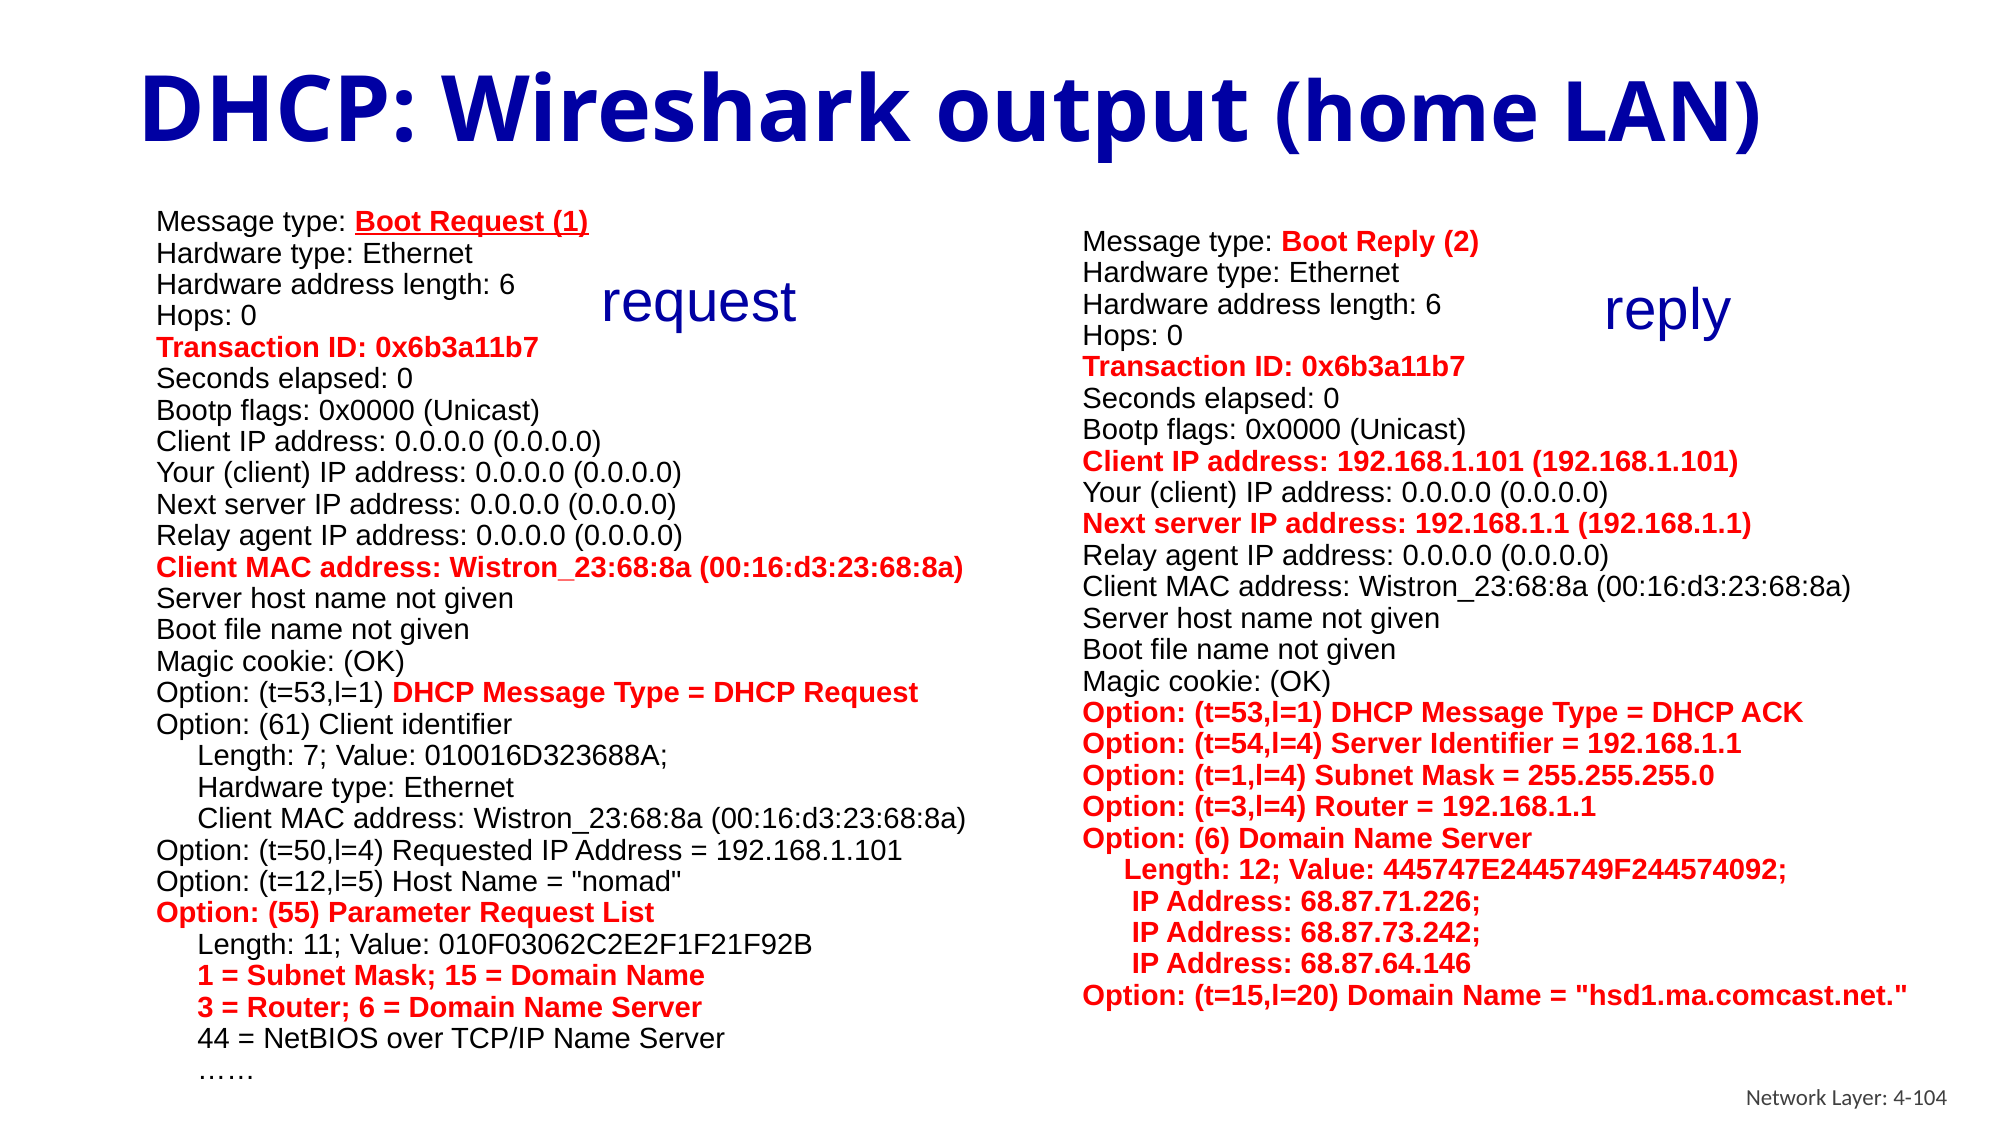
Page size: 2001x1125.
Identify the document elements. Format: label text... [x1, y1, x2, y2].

text_box Message type: Boot Reply (2) Hardware type: Ethernet Hardware address length: 6 Hops: 0 Transaction ID: 0x6b3a11b7 Seconds elapsed: 0 Bootp flags: 0x0000 (Unicast) Client IP address: 192.168.1.101 (192.168.1.101) Your (client) IP address: 0.0.0.0 (0.0.0.0) Next server IP address: 192.168.1.1 (192.168.1.1) Relay agent IP address: 0.0.0.0 (0.0.0.0) Client MAC address: Wistron_23:68:8a (00:16:d3:23:68:8a) Server host name not given Boot file name not given Magic cookie: (OK) Option: (t=53,l=1) DHCP Message Type = DHCP ACK Option: (t=54,l=4) Server Identifier = 192.168.1.1 Option: (t=1,l=4) Subnet Mask = 255.255.255.0 Option: (t=3,l=4) Router = 192.168.1.1 Option: (6) Domain Name Server Length: 12; Value: 445747E2445749F244574092; IP Address: 68.87.71.226; IP Address: 68.87.73.242; IP Address: 68.87.64.146 Option: (t=15,l=20) Domain Name = "hsd1.ma.comcast.net." [1095, 218, 2000, 1051]
text_box DHCP: Wireshark output (home LAN) [122, 38, 1848, 186]
text_box Message type: Boot Request (1) Hardware type: Ethernet Hardware address length: 6 Hops: 0 Transaction ID: 0x6b3a11b7 Seconds elapsed: 0 Bootp flags: 0x0000 (Unicast) Client IP address: 0.0.0.0 (0.0.0.0) Your (client) IP address: 0.0.0.0 (0.0.0.0) Next server IP address: 0.0.0.0 (0.0.0.0) Relay agent IP address: 0.0.0.0 (0.0.0.0) Client MAC address: Wistron_23:68:8a (00:16:d3:23:68:8a) Server host name not given Boot file name not given Magic cookie: (OK) Option: (t=53,l=1) DHCP Message Type = DHCP Request Option: (61) Client identifier Length: 7; Value: 010016D323688A; Hardware type: Ethernet Client MAC address: Wistron_23:68:8a (00:16:d3:23:68:8a) Option: (t=50,l=4) Requested IP Address = 192.168.1.101 Option: (t=12,l=5) Host Name = "nomad" Option: (55) Parameter Request List Length: 11; Value: 010F03062C2E2F1F21F92B 1 = Subnet Mask; 15 = Domain Name 3 = Router; 6 = Domain Name Server 44 = NetBIOS over TCP/IP Name Server …… [141, 199, 1095, 1094]
text_box reply [1590, 264, 1747, 349]
text_box Network Layer: 4-<number> [1512, 1066, 1963, 1125]
text_box request [587, 255, 812, 340]
